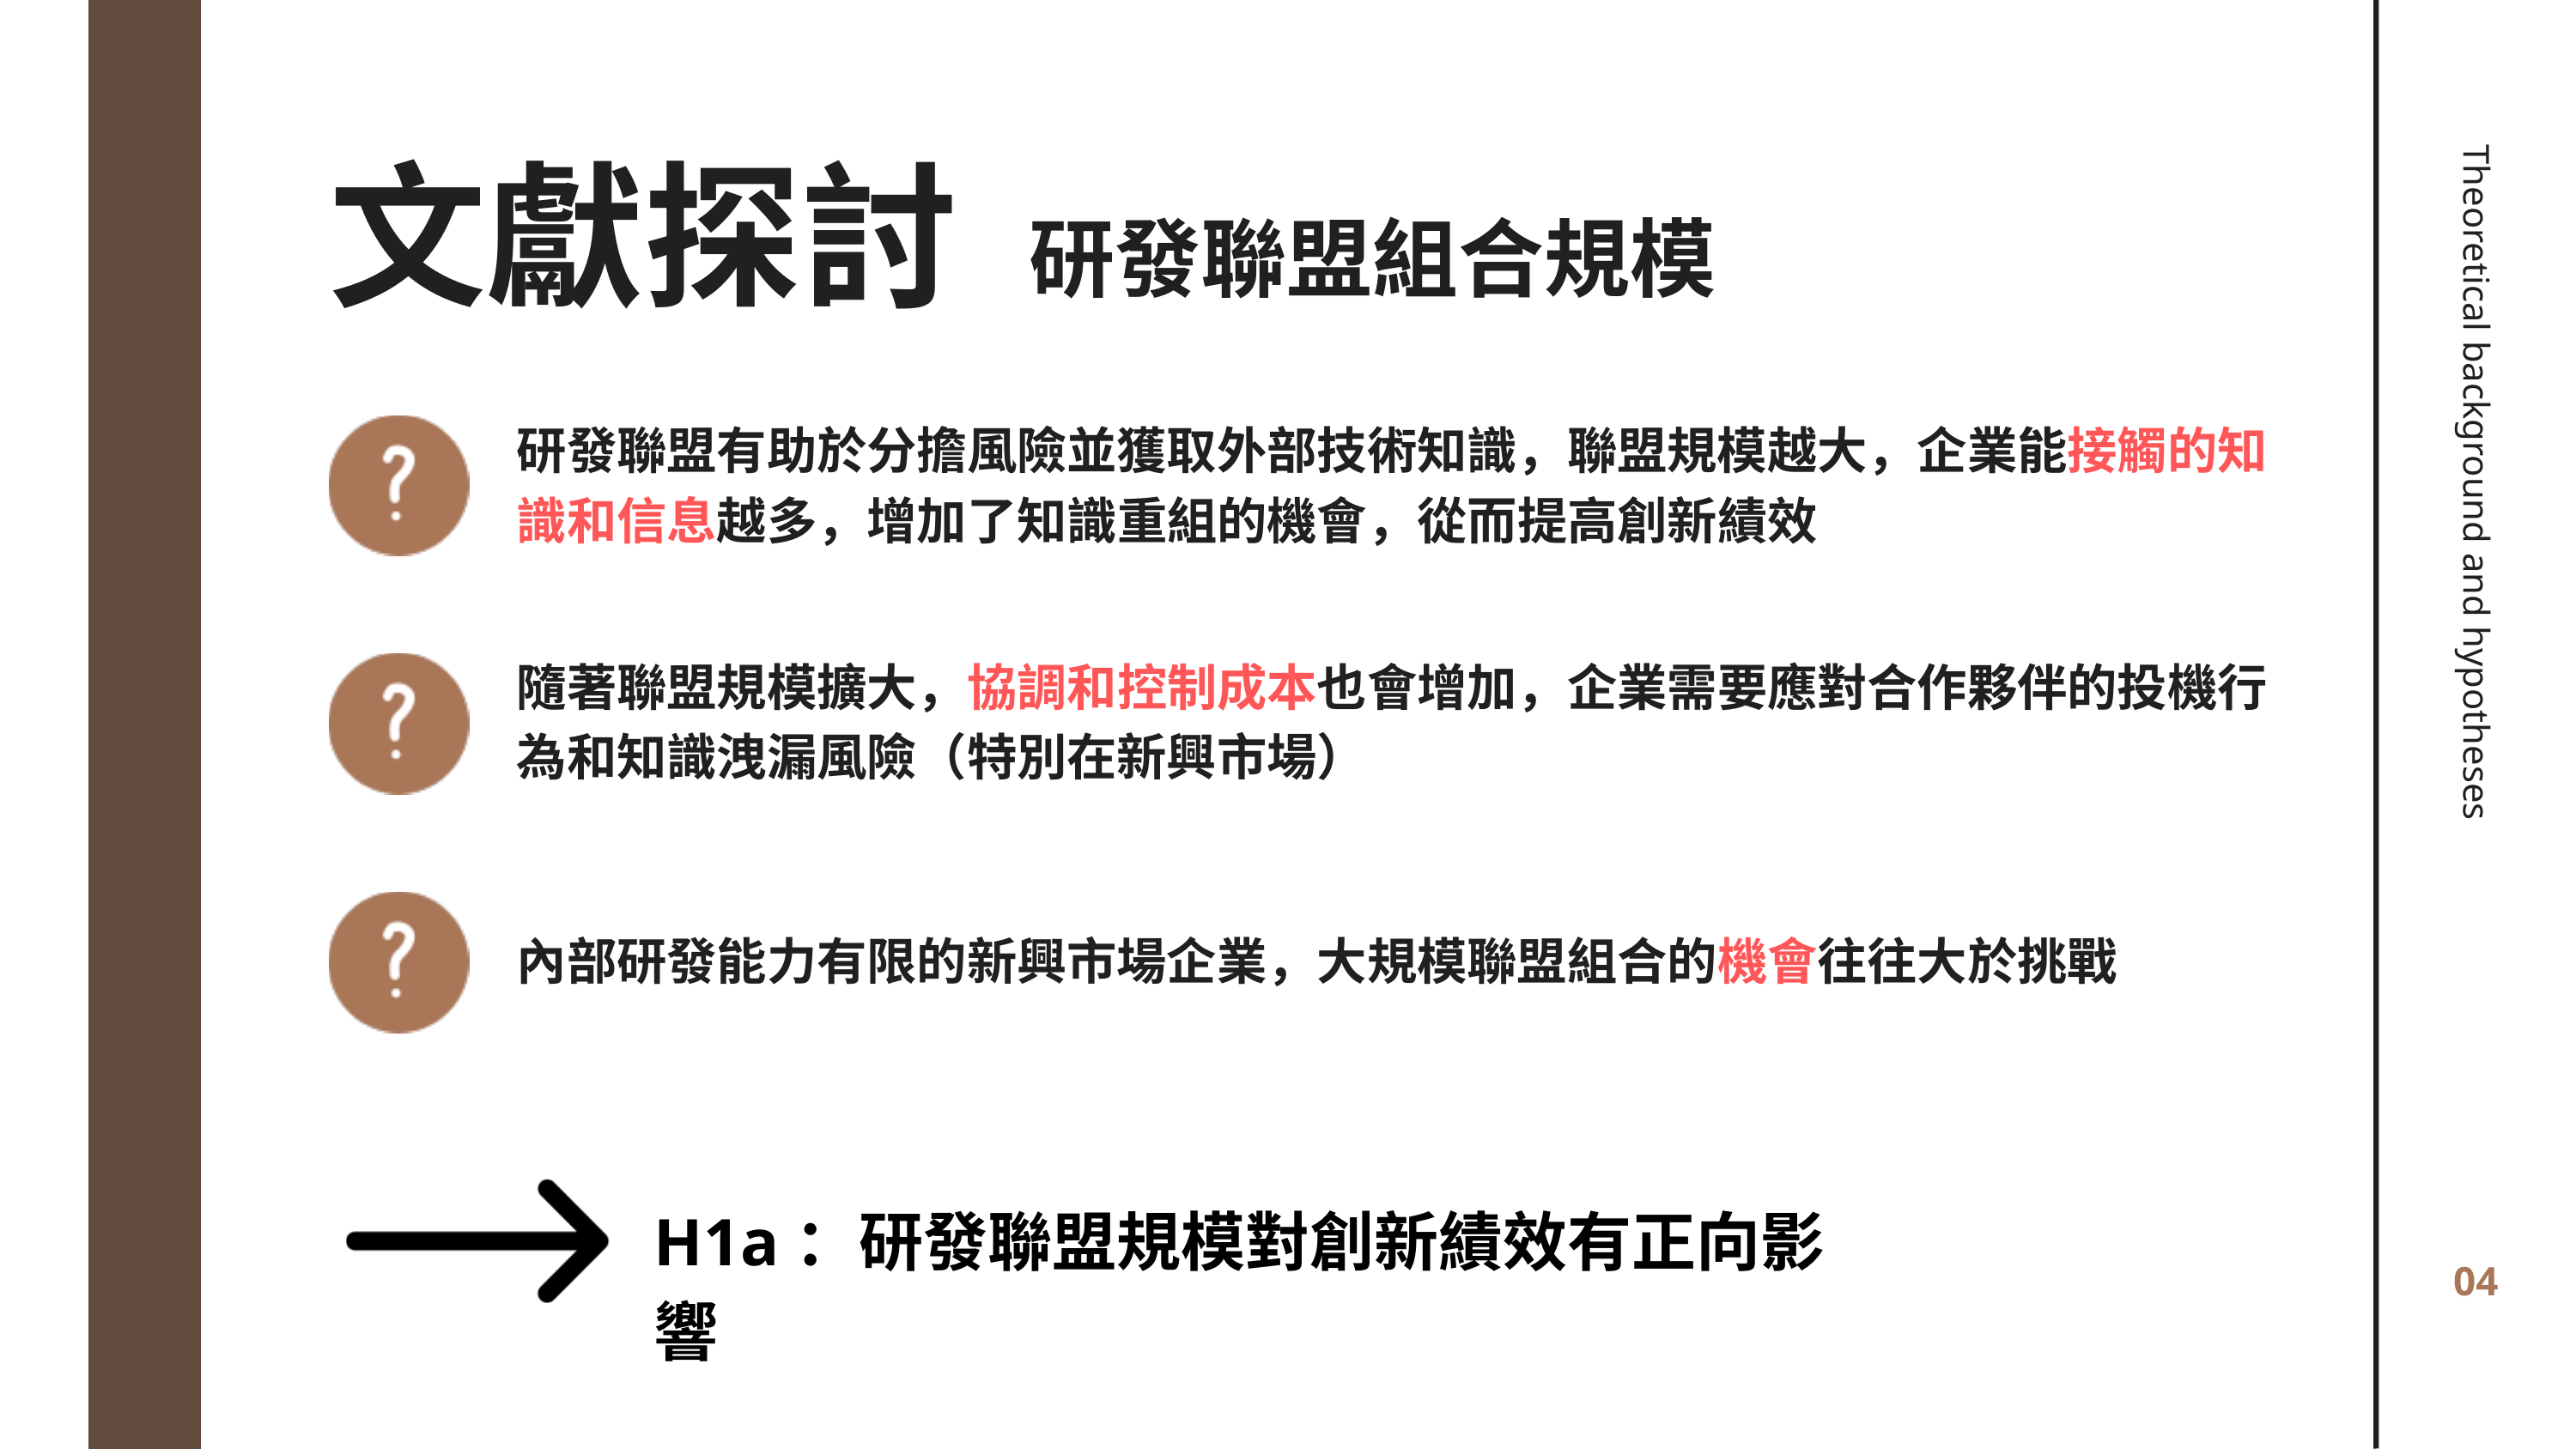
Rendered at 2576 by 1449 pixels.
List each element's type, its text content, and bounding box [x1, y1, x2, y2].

text_box 內部研發能力有限的新興市場企業，大規模聯盟組合的機會往往大於挑戰 [516, 919, 2297, 991]
text_box [329, 653, 470, 795]
text_box 研發聯盟有助於分擔風險並獲取外部技術知識，聯盟規模越大，企業能接觸的知識和信息越多，增加了知識重組的機會，從而提高創新績效 [516, 409, 2297, 549]
text_box H1a：研發聯盟規模對創新績效有正向影響 [653, 1188, 1864, 1369]
text_box 文獻探討 [329, 158, 980, 327]
text_box Theoretical background and hypotheses [2456, 144, 2506, 993]
text_box 04 [2433, 1248, 2518, 1304]
text_box [329, 415, 470, 556]
text_box [329, 892, 470, 1034]
text_box 研發聯盟組合規模 [1029, 215, 2324, 308]
text_box [346, 1179, 610, 1304]
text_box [88, 0, 202, 1449]
text_box 隨著聯盟規模擴大，協調和控制成本也會增加，企業需要應對合作夥伴的投機行為和知識洩漏風險​（特別在新興市場） [516, 646, 2297, 786]
